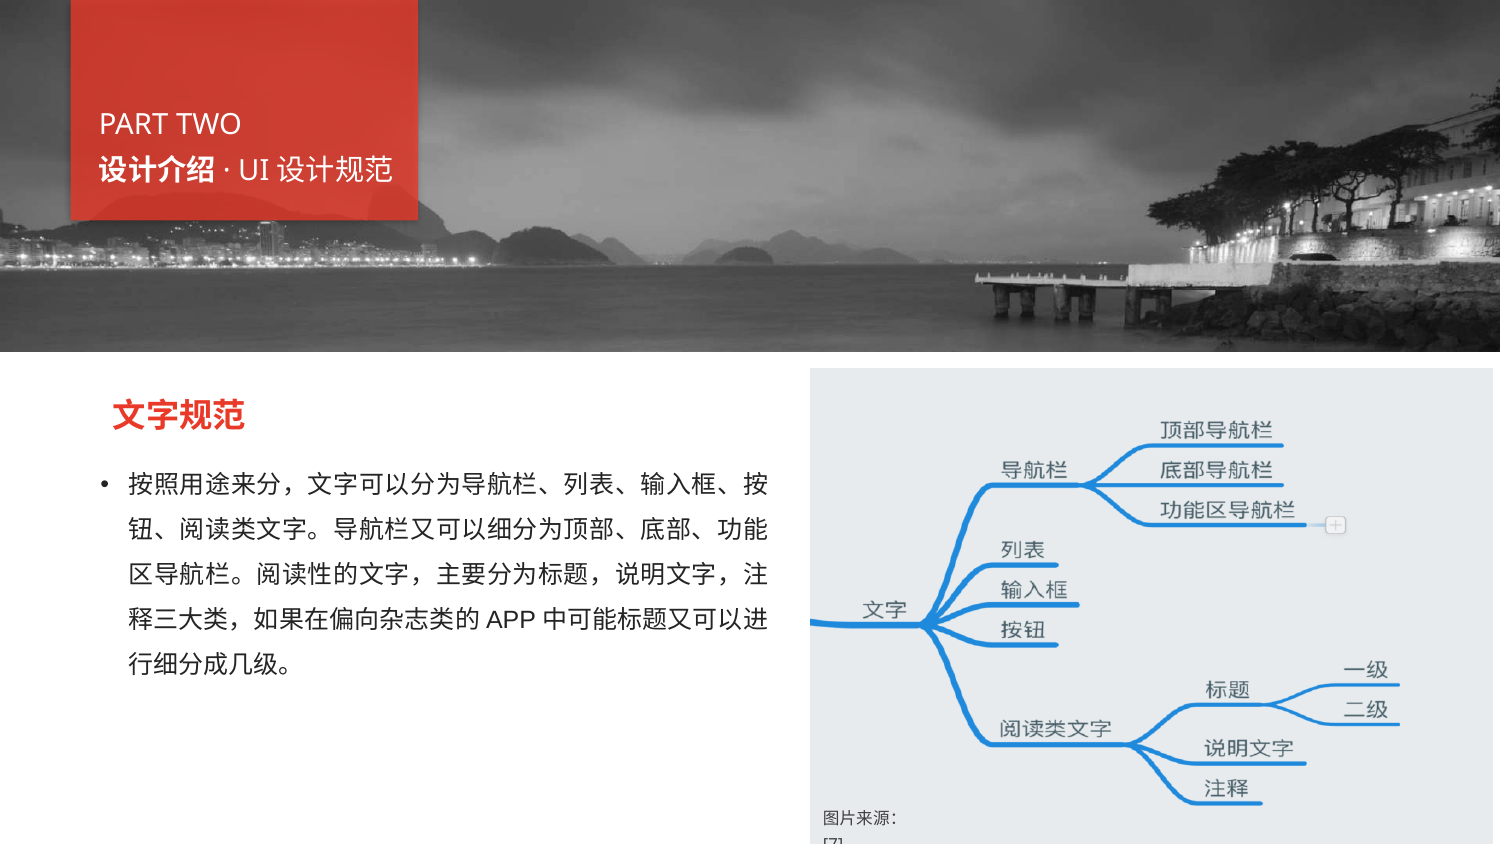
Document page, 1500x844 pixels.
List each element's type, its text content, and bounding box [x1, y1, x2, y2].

picture [809, 368, 1493, 844]
picture [0, 0, 1500, 352]
text_box 按照用途来分，文字可以分为导航栏、列表、输入框、按钮、阅读类文字。导航栏又可以细分为顶部、底部、功能区导航栏。阅读性的文字，主要分为标题，说明文字，注释三大类，如果在偏向杂志类的APP中可能标题又可以进行细分成几级。 [84, 446, 783, 686]
text_box 文字规范 [98, 386, 402, 441]
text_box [70, 0, 435, 221]
